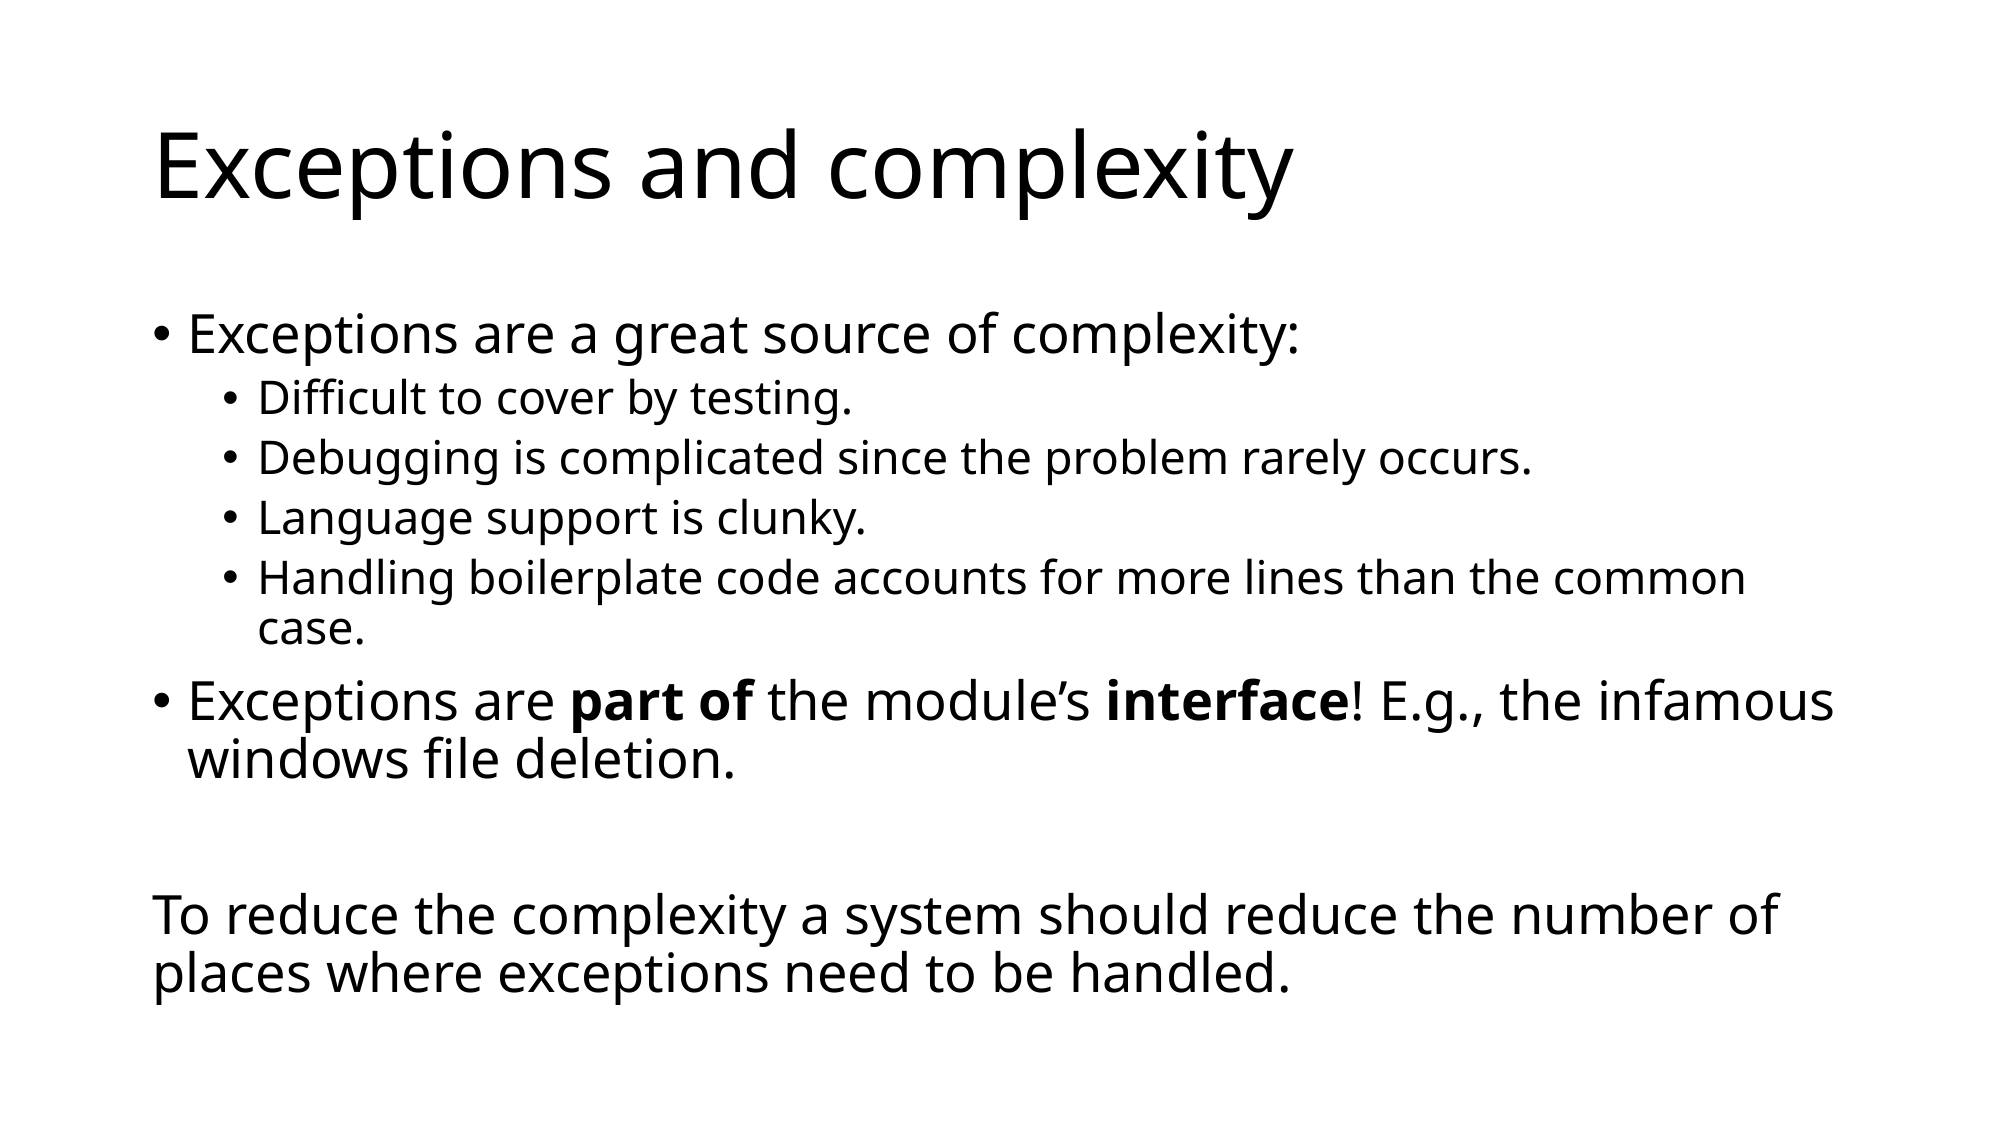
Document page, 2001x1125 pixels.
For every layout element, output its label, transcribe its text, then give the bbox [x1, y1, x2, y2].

title Exceptions and complexity [137, 59, 1863, 278]
list Exceptions are a great source of complexity: Difficult to cover by testing. Debugging is complicated since the problem rarely occurs. Language support is clunky. Handling boilerplate code accounts for more lines than the common case. Exceptions are part of the module’s interface! E.g., the infamous windows file deletion. To reduce the complexity a system should reduce the number of places where exceptions need to be handled. [137, 299, 1863, 1014]
